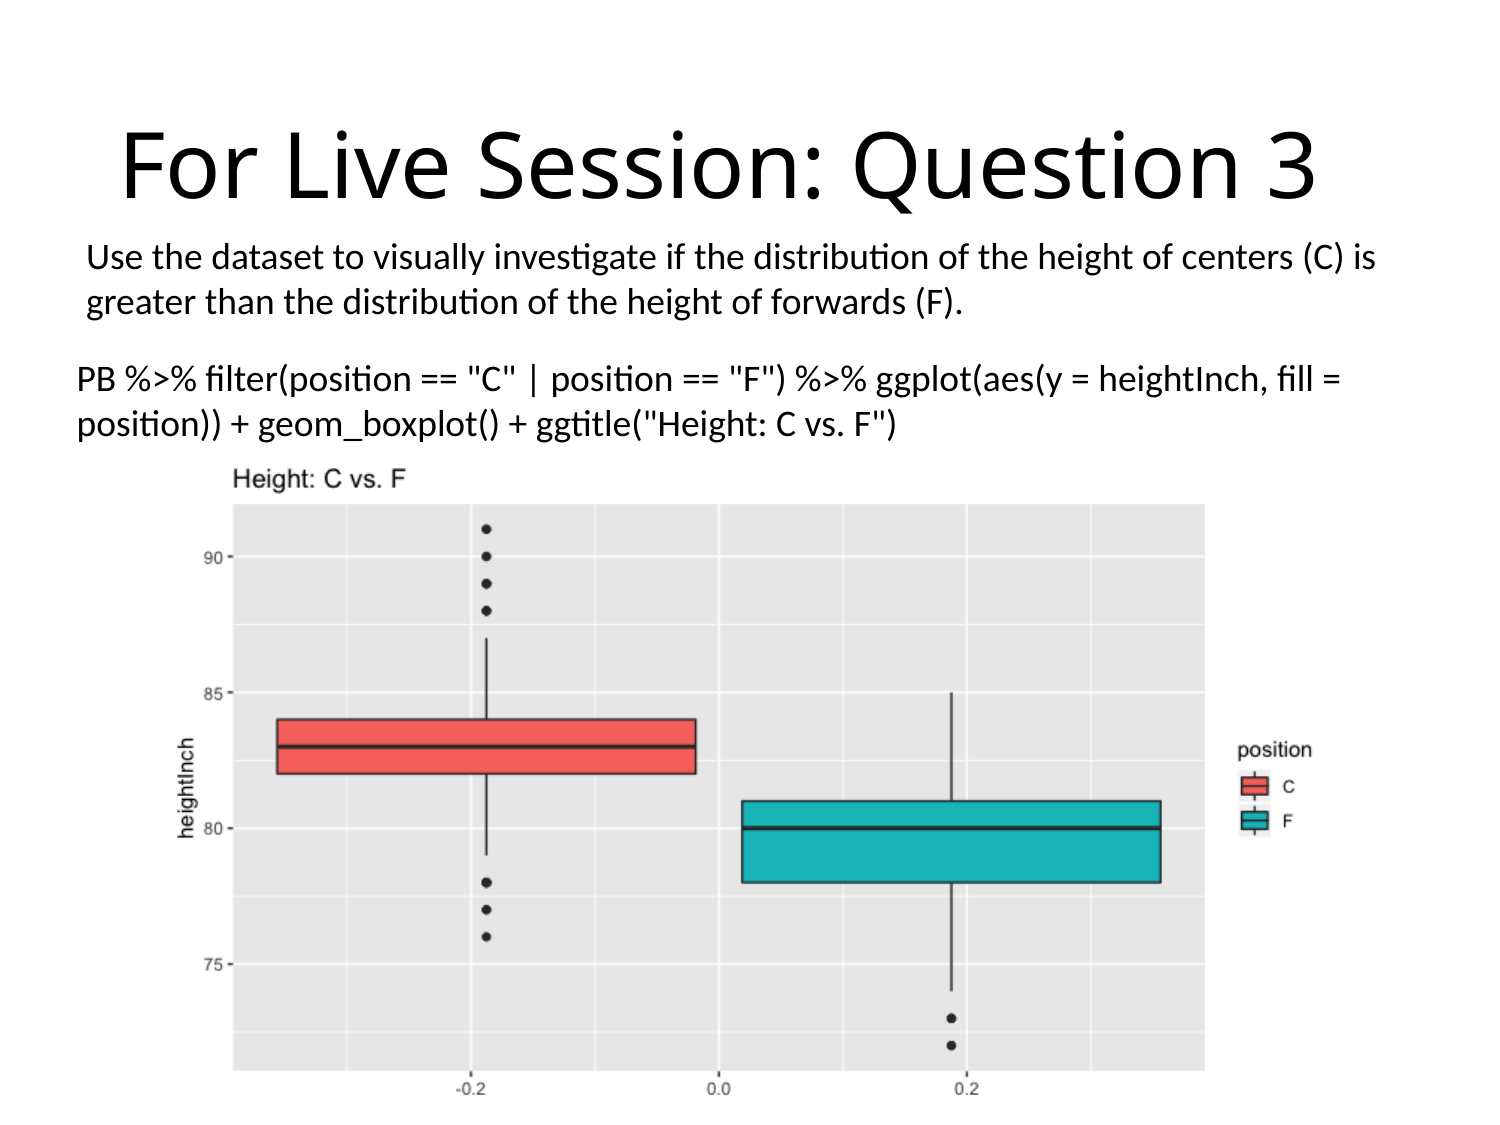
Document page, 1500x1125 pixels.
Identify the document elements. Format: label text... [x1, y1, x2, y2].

picture [167, 458, 1335, 1110]
title For Live Session: Question 3 [103, 59, 1397, 224]
text_box Use the dataset to visually investigate if the distribution of the height of centers (C) is greater than the distribution of the height of forwards (F). [71, 224, 1397, 329]
text_box PB %>% filter(position == "C" | position == "F") %>% ggplot(aes(y = heightInch, fill = position)) + geom_boxplot() + ggtitle("Height: C vs. F") [61, 346, 1407, 452]
